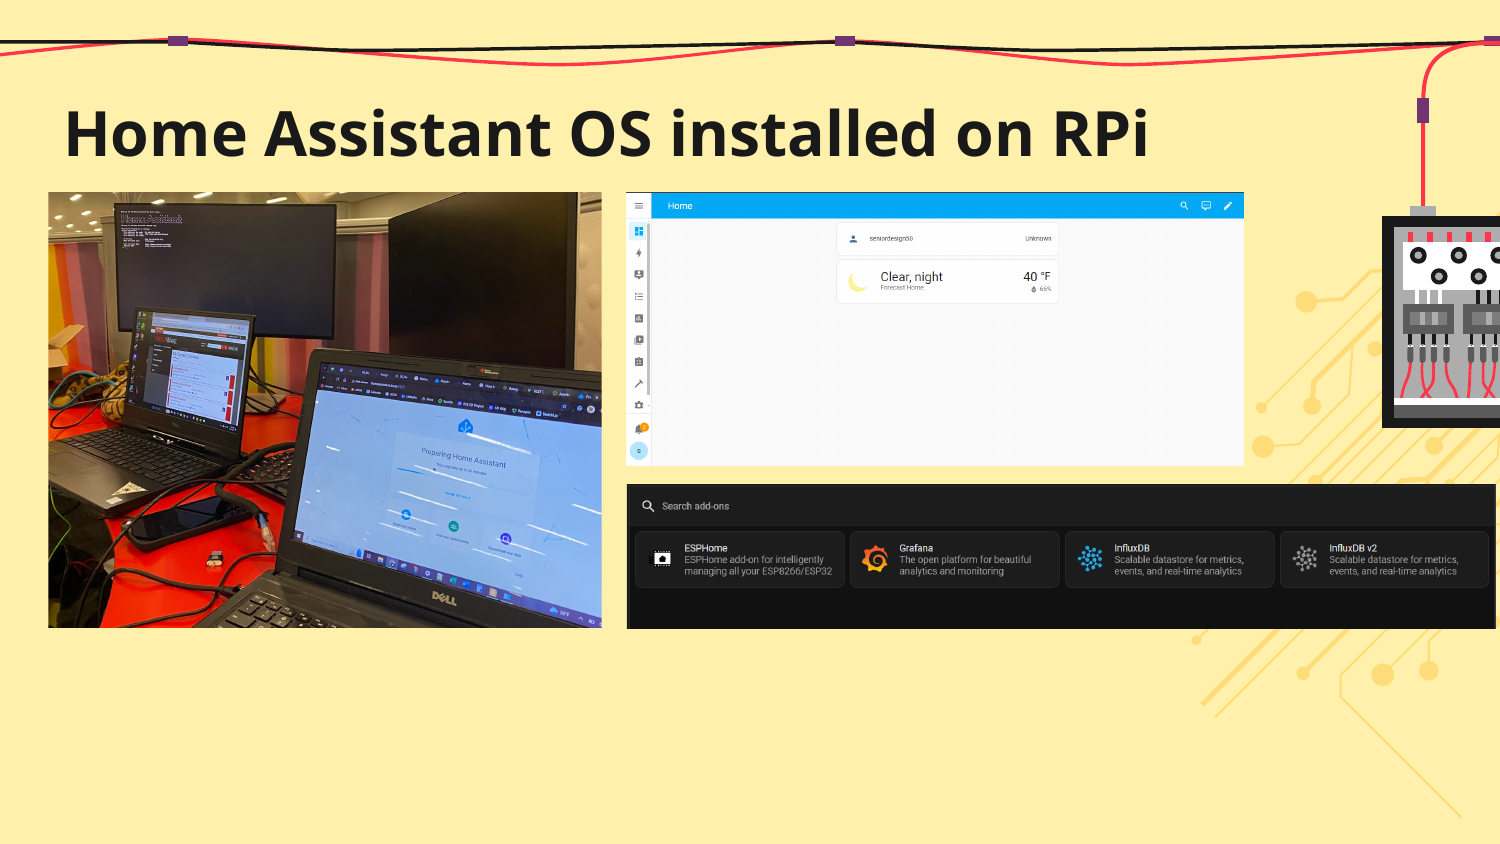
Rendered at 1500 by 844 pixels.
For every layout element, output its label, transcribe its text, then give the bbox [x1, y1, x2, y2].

title Home Assistant OS installed on RPi [48, 79, 1313, 174]
picture [48, 192, 602, 629]
picture [626, 484, 1497, 629]
picture [626, 192, 1244, 466]
